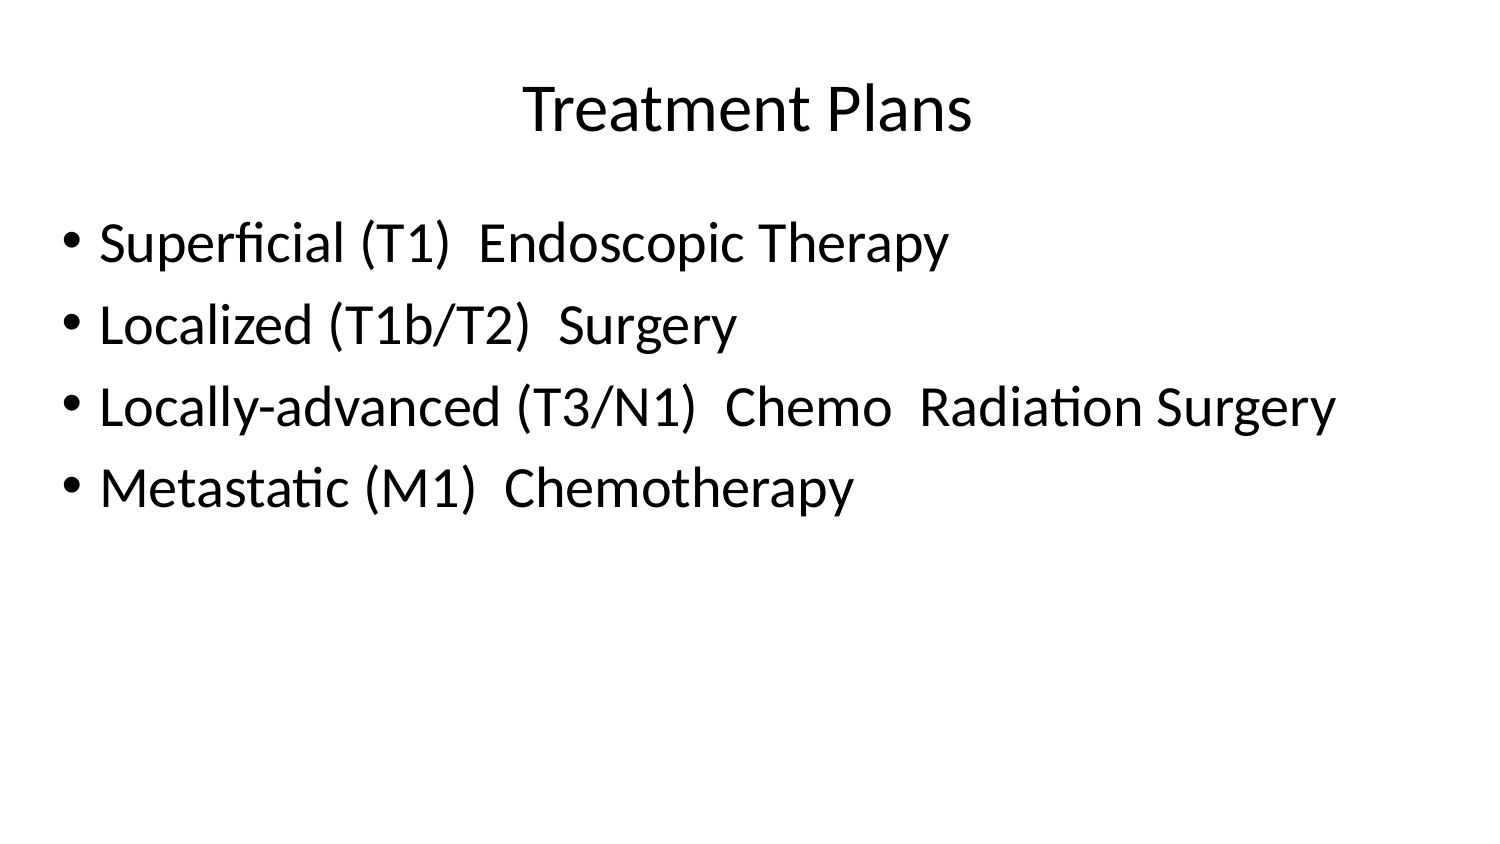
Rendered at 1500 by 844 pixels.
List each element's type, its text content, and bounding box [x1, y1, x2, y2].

title Treatment Plans [46, 33, 1450, 175]
